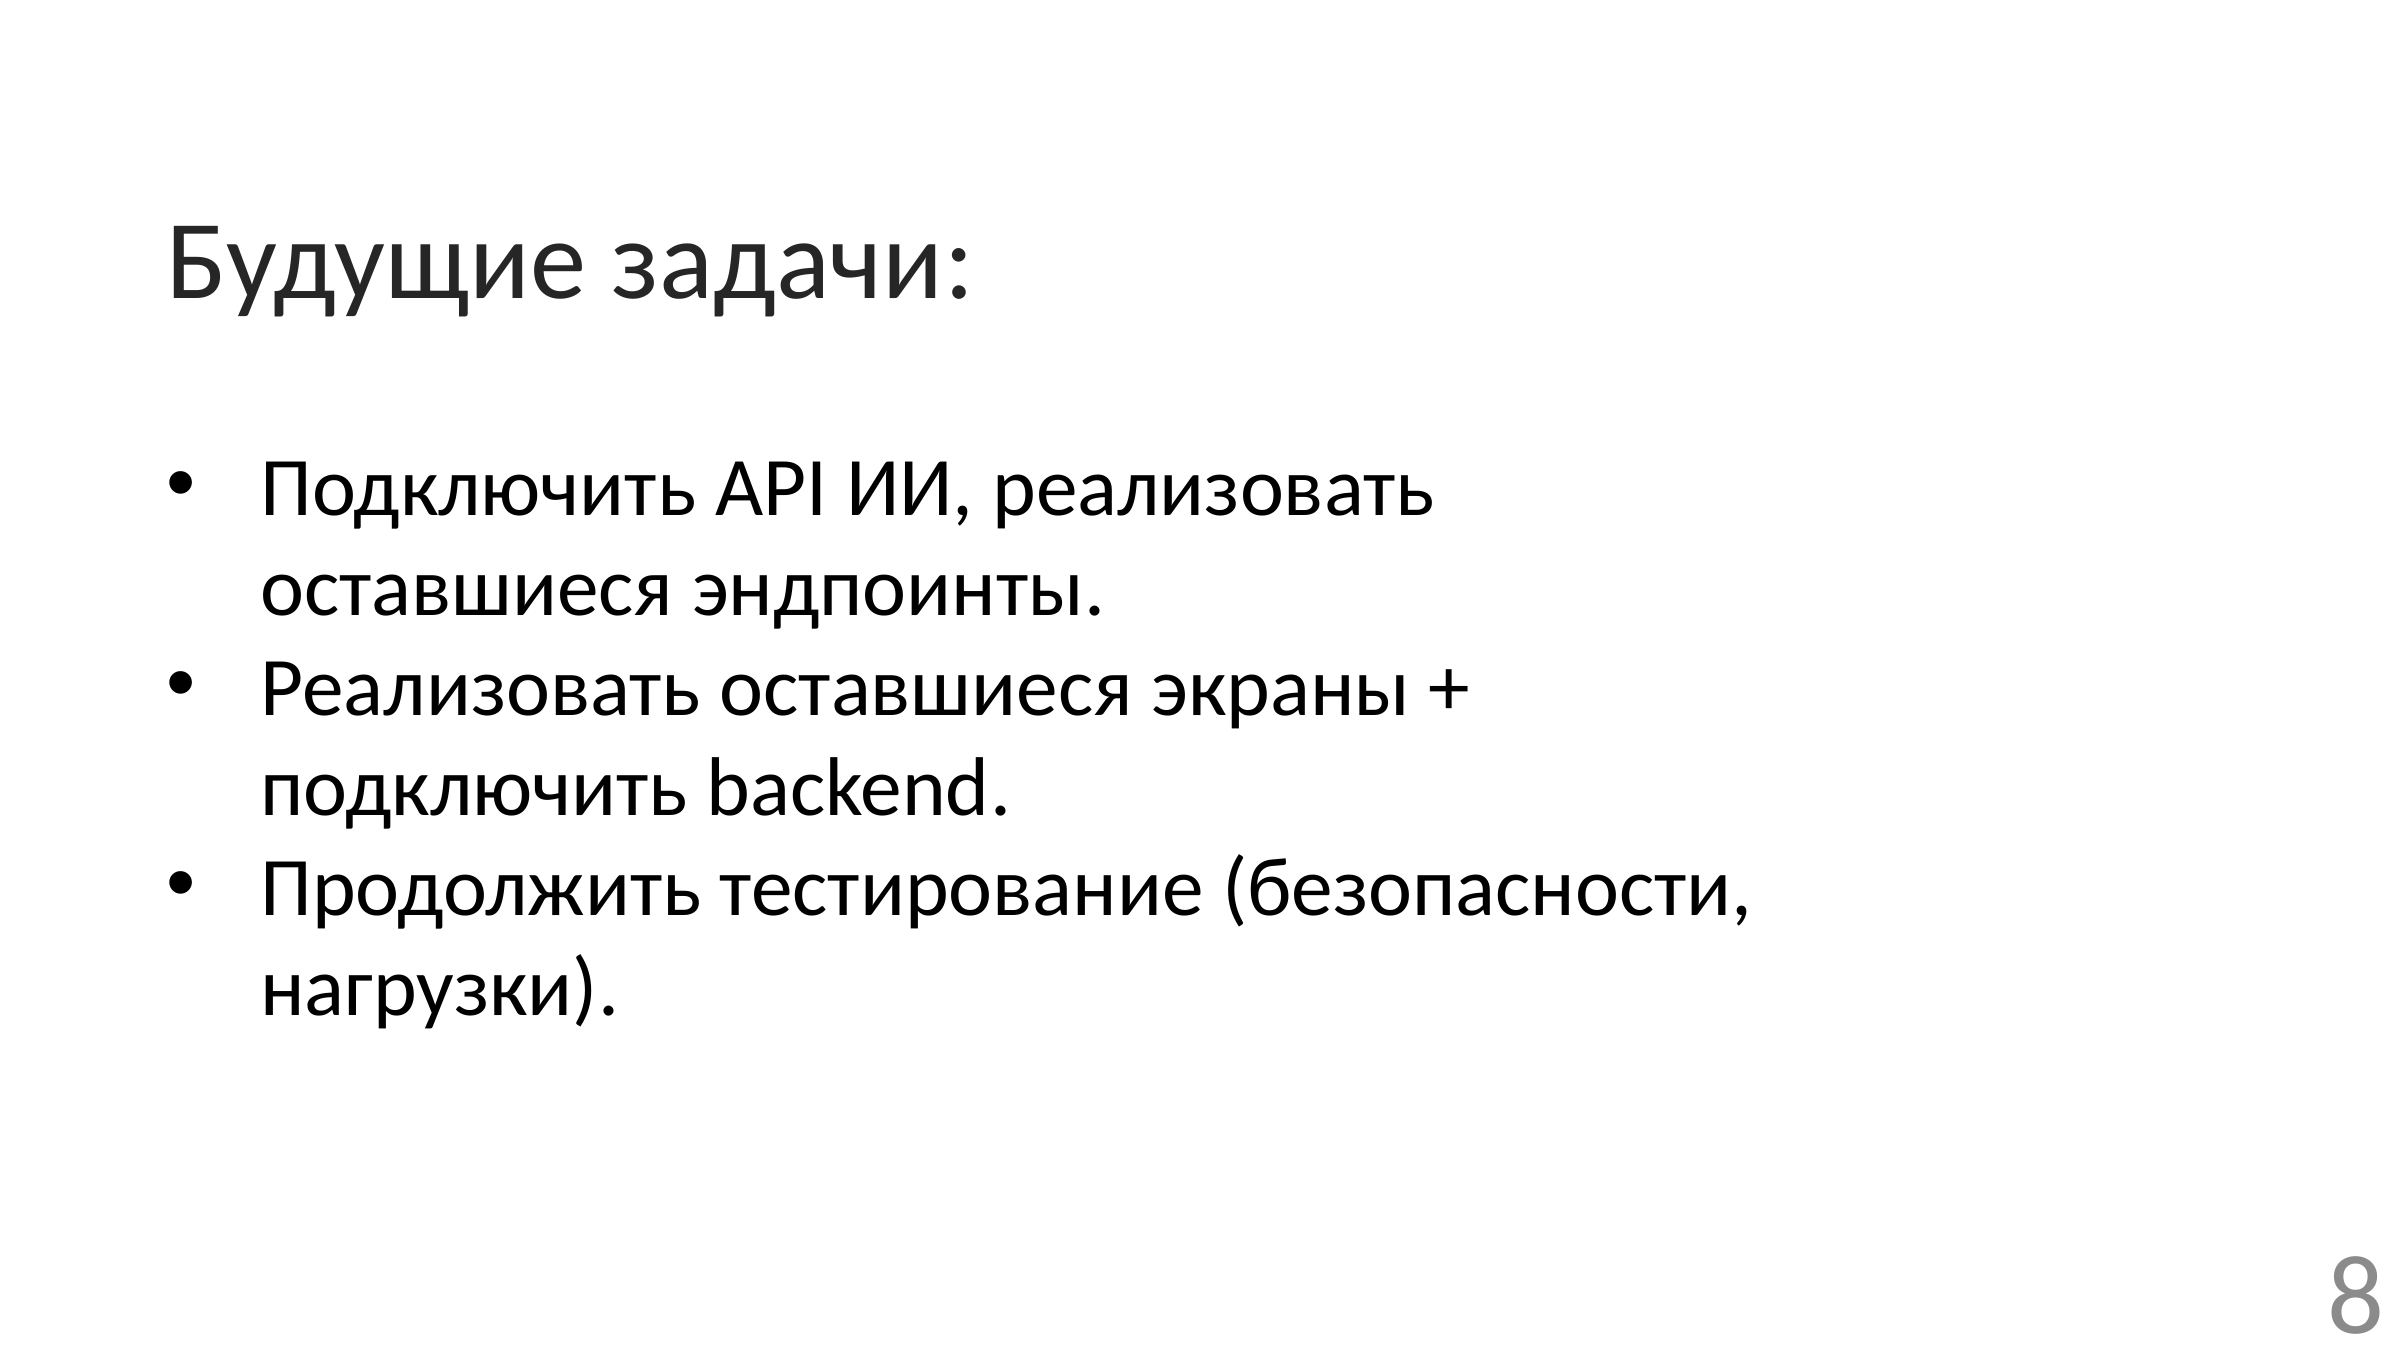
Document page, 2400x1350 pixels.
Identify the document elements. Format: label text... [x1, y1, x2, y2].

text_box Будущие задачи: [151, 129, 1376, 330]
slide_number 8 [1860, 1252, 2400, 1325]
text_box Подключить API ИИ, реализовать оставшиеся эндпоинты. Реализовать оставшиеся экраны + подключить backend. Продолжить тестирование (безопасности, нагрузки). [151, 424, 1837, 1040]
